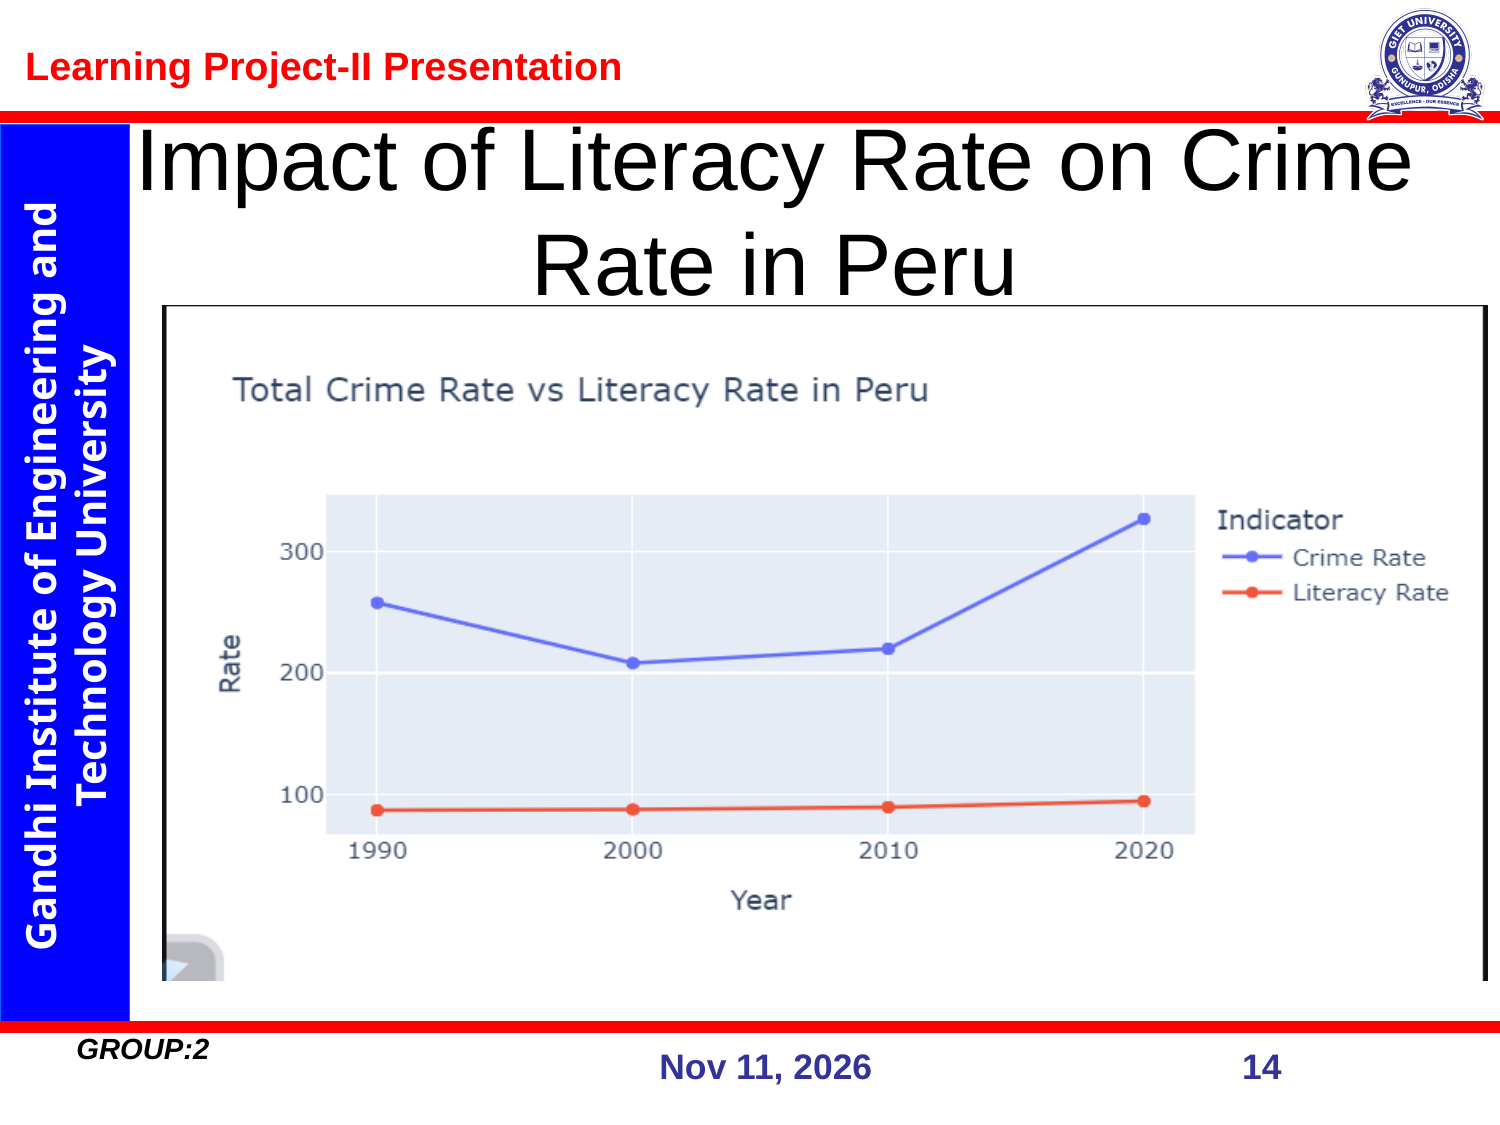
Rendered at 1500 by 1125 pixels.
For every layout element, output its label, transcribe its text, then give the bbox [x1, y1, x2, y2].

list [162, 305, 1488, 982]
footer GROUP:2 [63, 1024, 935, 1103]
title Impact of Literacy Rate on Crime Rate in Peru [99, 96, 1450, 285]
picture [1350, 0, 1500, 140]
